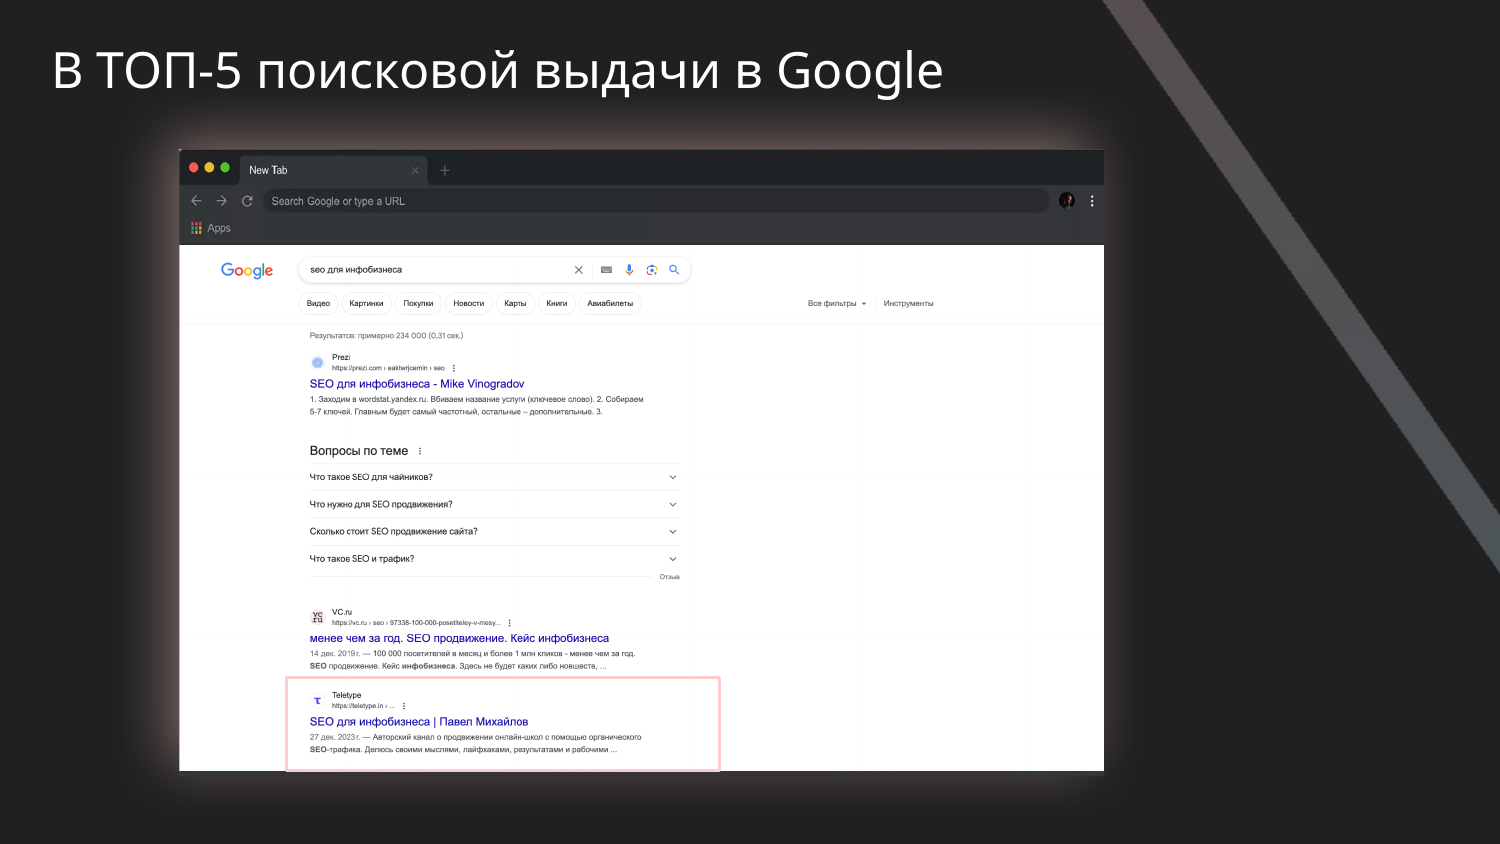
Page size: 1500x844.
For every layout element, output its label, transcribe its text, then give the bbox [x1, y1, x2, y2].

picture [179, 149, 1500, 777]
text_box В ТОП-5 поисковой выдачи в Google [51, 0, 1442, 137]
